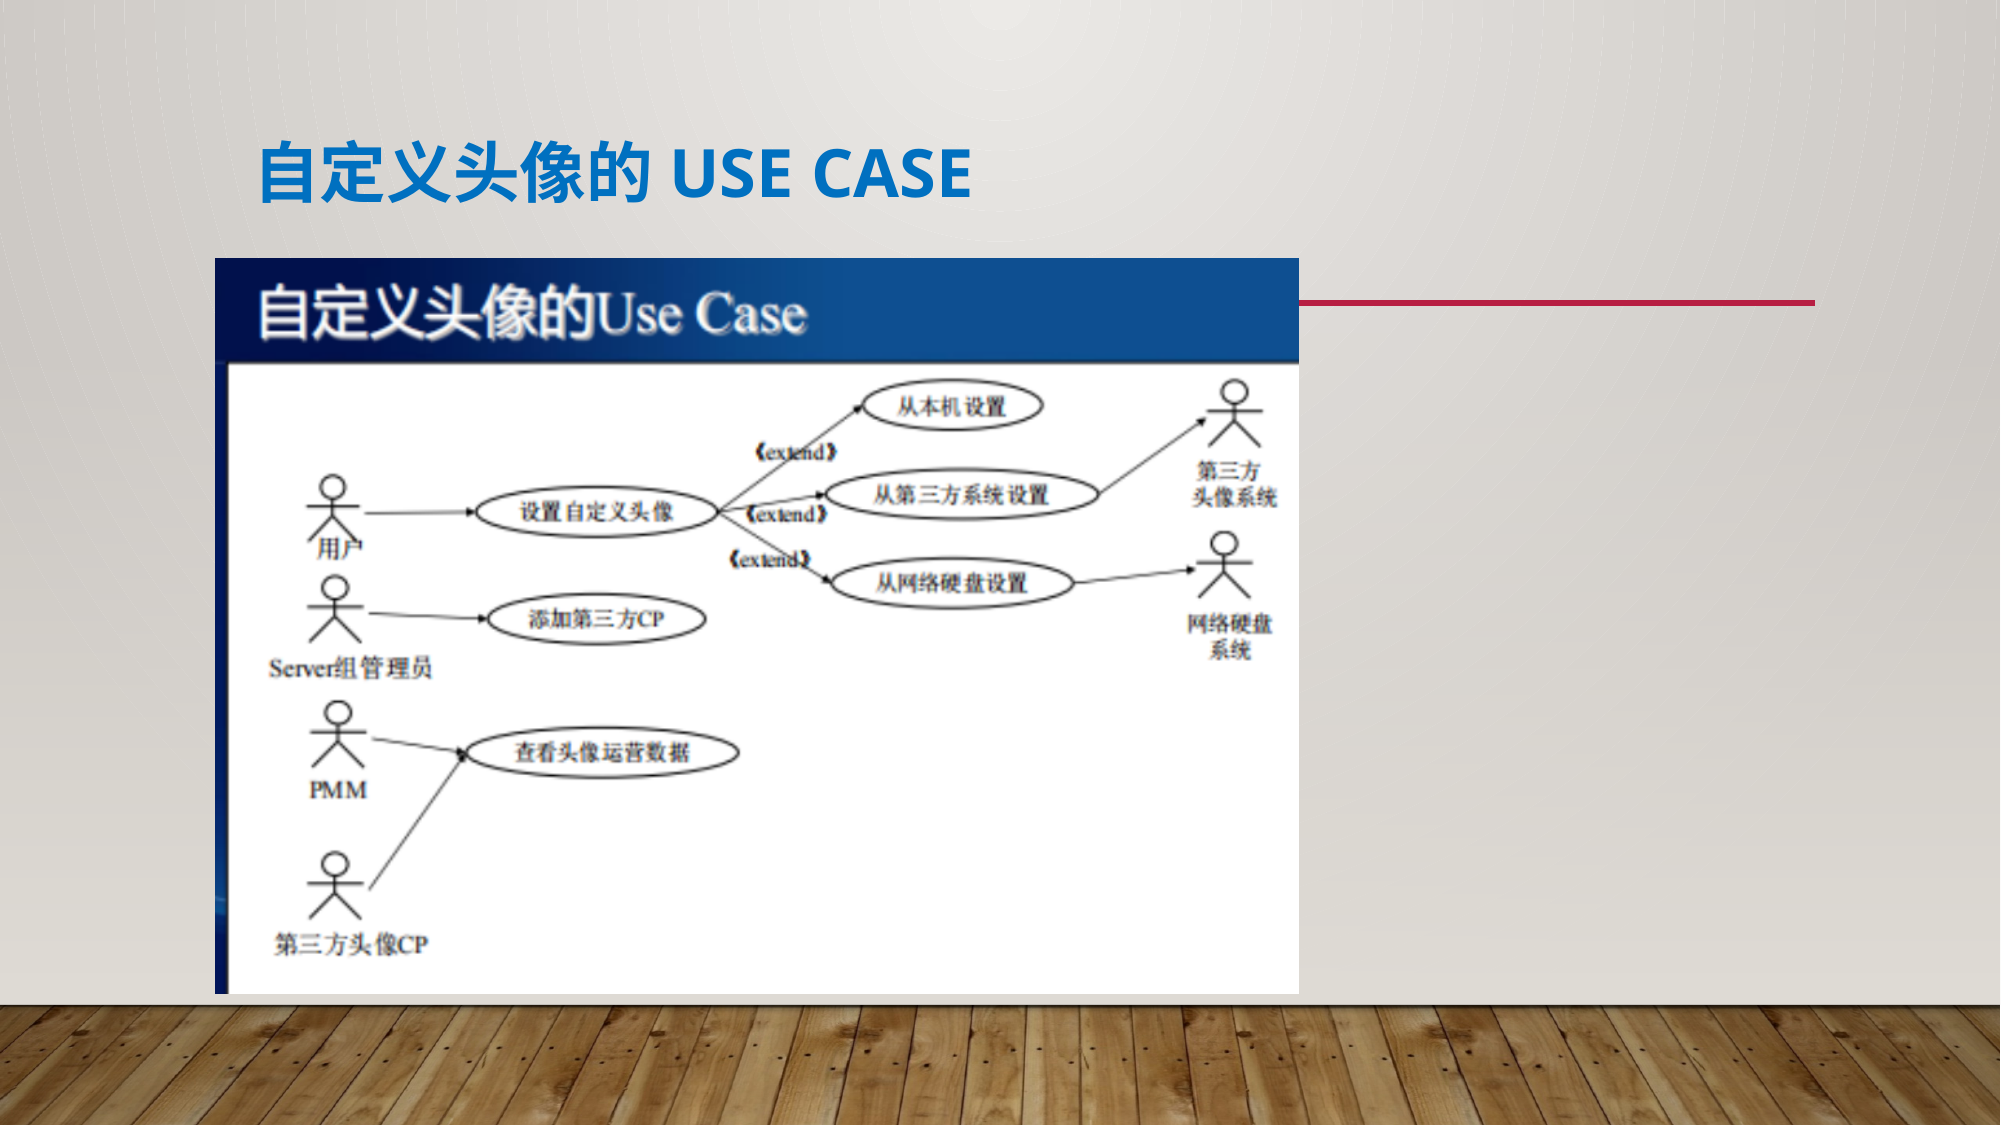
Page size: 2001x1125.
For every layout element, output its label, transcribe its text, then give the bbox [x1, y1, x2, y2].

picture [0, 1005, 2000, 1125]
picture [214, 258, 1299, 994]
title 自定义头像的use case [238, 131, 1814, 305]
